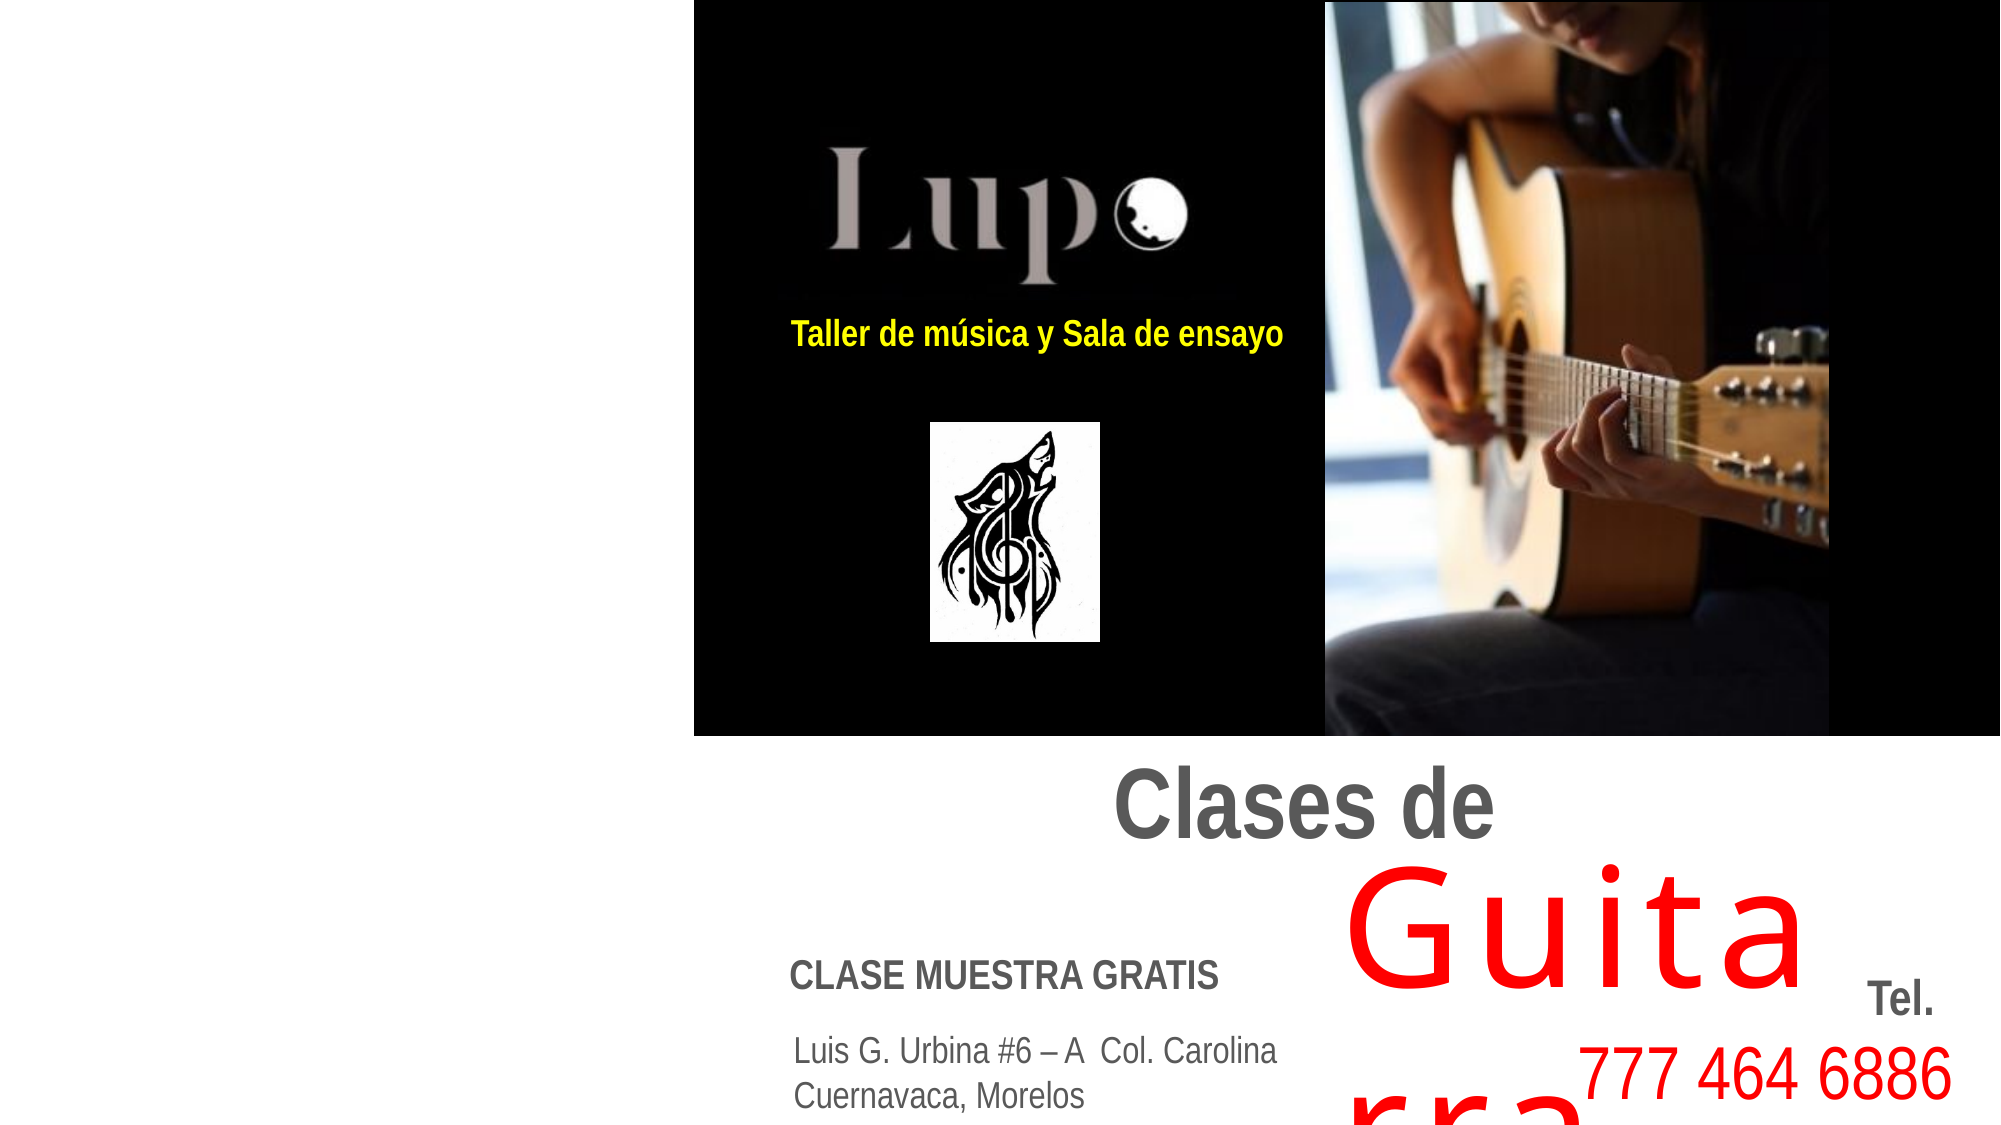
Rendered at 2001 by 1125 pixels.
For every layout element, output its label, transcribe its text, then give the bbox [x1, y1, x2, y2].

text_box 777 464 6886 [1562, 1016, 2000, 1122]
text_box Guitarra [1325, 813, 1902, 1125]
text_box CLASE MUESTRA GRATIS [774, 940, 1275, 1006]
picture [694, 2, 1829, 736]
picture [930, 422, 1100, 643]
text_box Clases de [1099, 730, 1531, 866]
text_box Taller de música y Sala de ensayo [749, 301, 1325, 362]
text_box Luis G. Urbina #6 – A Col. Carolina Cuernavaca, Morelos [778, 1018, 1292, 1124]
text_box Tel. [1852, 958, 1950, 1016]
text_box [694, 0, 2000, 736]
